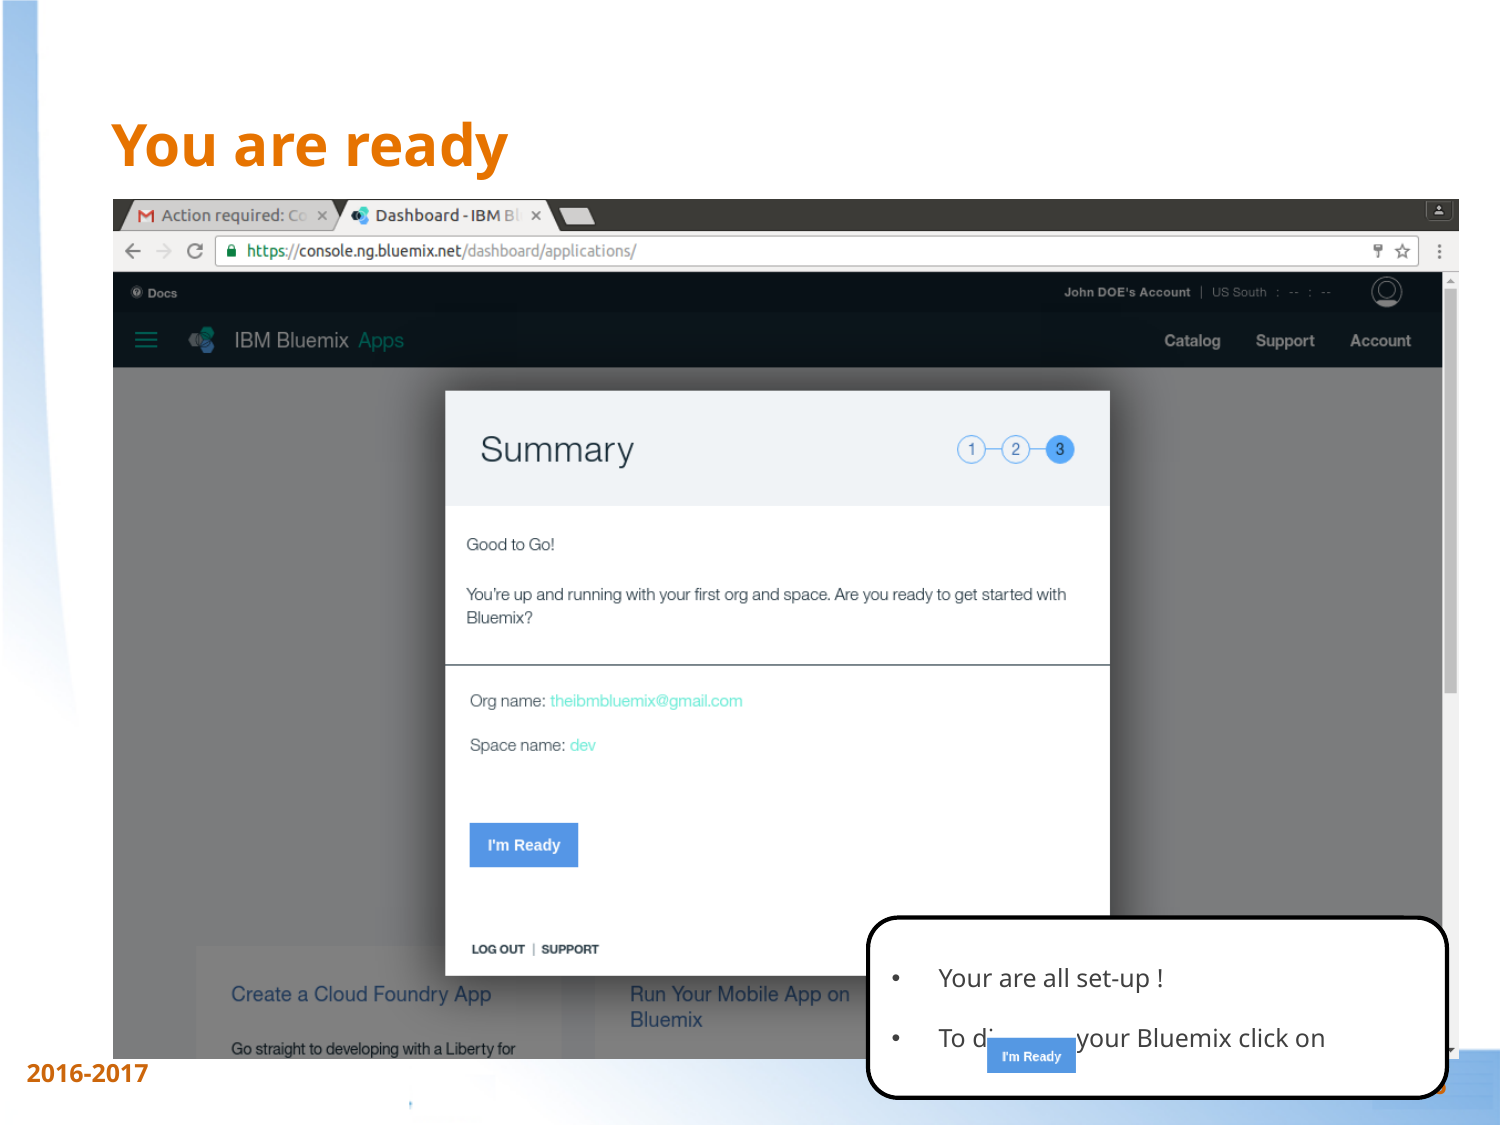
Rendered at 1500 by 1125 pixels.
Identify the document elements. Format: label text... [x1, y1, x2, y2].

picture [0, 0, 1500, 1125]
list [113, 198, 1460, 1059]
text_box Your are all set-up ! To discover your Bluemix click on [865, 1066, 1450, 1100]
picture [985, 1032, 1077, 1073]
slide_number 16 [1394, 1058, 1500, 1112]
title You are ready [96, 90, 1472, 186]
